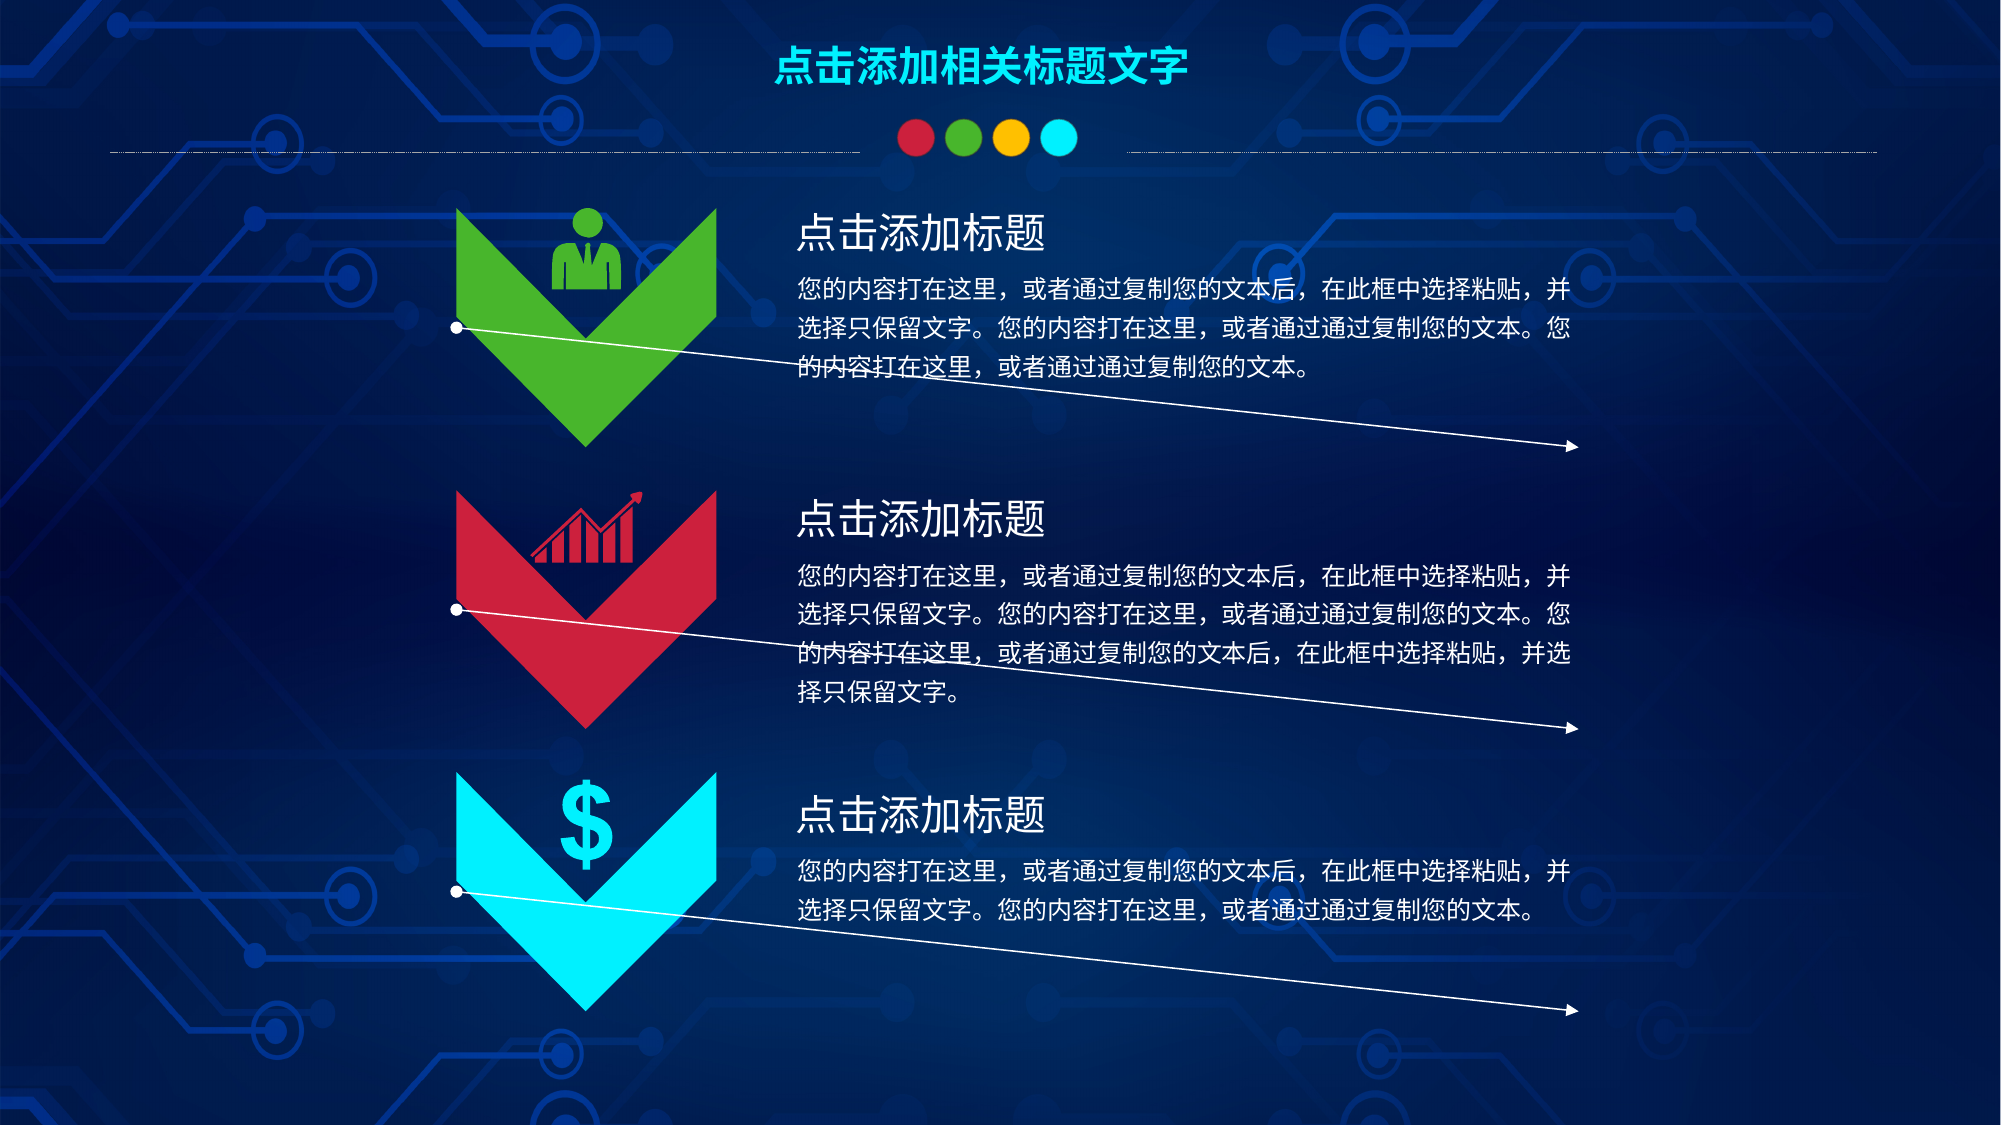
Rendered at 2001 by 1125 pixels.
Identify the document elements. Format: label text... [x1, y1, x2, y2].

text_box [572, 208, 603, 238]
picture [0, 0, 2001, 1125]
text_box 点击添加相关标题文字 [757, 31, 1261, 94]
text_box [551, 242, 622, 290]
text_box [469, 894, 680, 1011]
text_box [456, 208, 717, 350]
text_box [530, 491, 643, 563]
text_box 您的内容打在这里，或者通过复制您的文本后，在此框中选择粘贴，并选择只保留文字。您的内容打在这里，或者通过通过复制您的文本。 [782, 838, 1603, 932]
text_box [469, 330, 680, 447]
text_box [469, 612, 681, 729]
text_box 点击添加标题 [780, 467, 1072, 543]
text_box [456, 772, 717, 914]
text_box [560, 779, 613, 870]
text_box 点击添加标题 [780, 763, 1072, 839]
text_box 点击添加标题 [780, 181, 1072, 257]
text_box 您的内容打在这里，或者通过复制您的文本后，在此框中选择粘贴，并选择只保留文字。您的内容打在这里，或者通过通过复制您的文本。您的内容打在这里，或者通过复制您的文本后，在此框中选择粘贴，并选择只保留文字。 [782, 543, 1603, 715]
text_box [456, 490, 717, 633]
text_box 您的内容打在这里，或者通过复制您的文本后，在此框中选择粘贴，并选择只保留文字。您的内容打在这里，或者通过通过复制您的文本。您的内容打在这里，或者通过通过复制您的文本。 [782, 257, 1603, 390]
